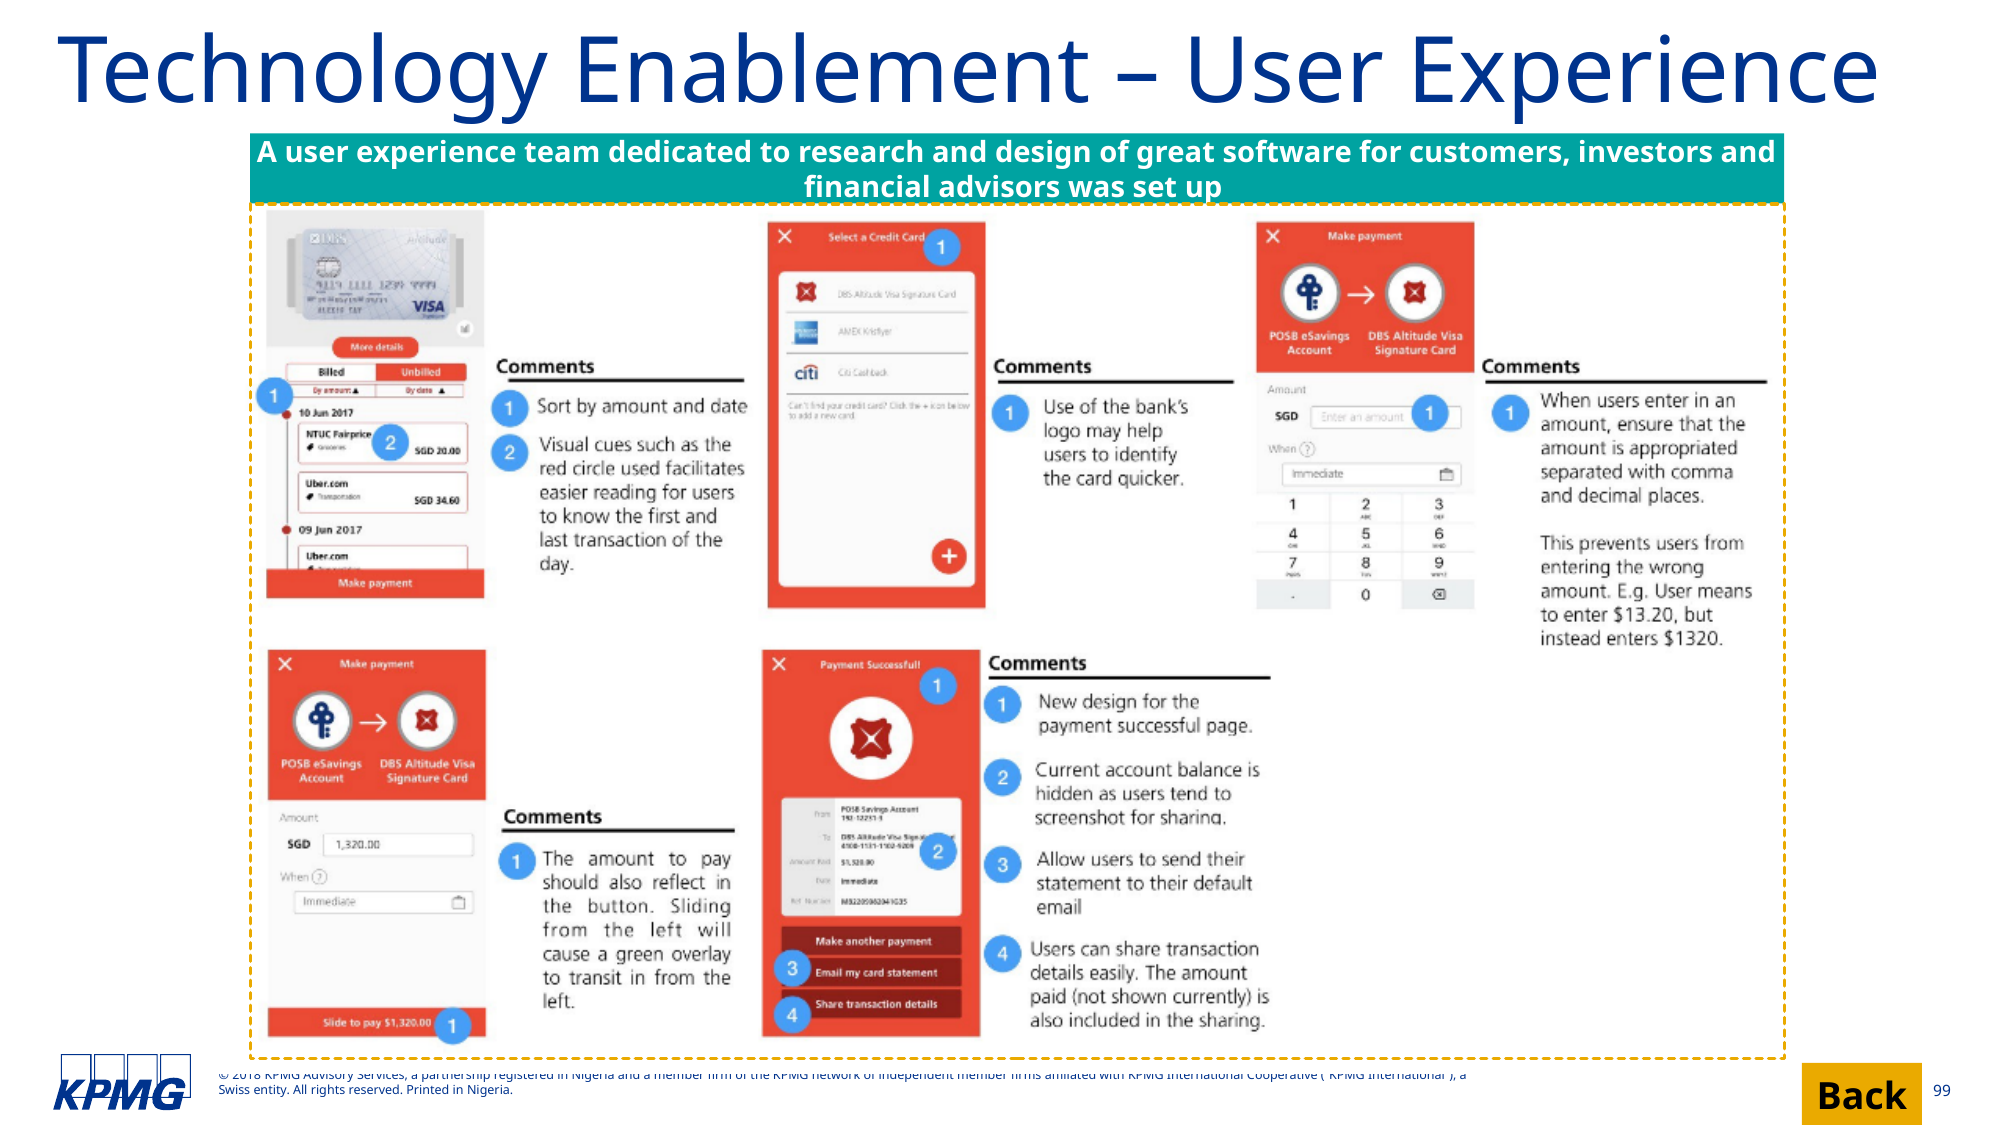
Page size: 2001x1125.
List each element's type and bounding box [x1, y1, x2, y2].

text_box [250, 133, 1785, 187]
picture [207, 187, 1785, 1074]
text_box [57, 33, 1935, 122]
text_box [1801, 1062, 1923, 1125]
